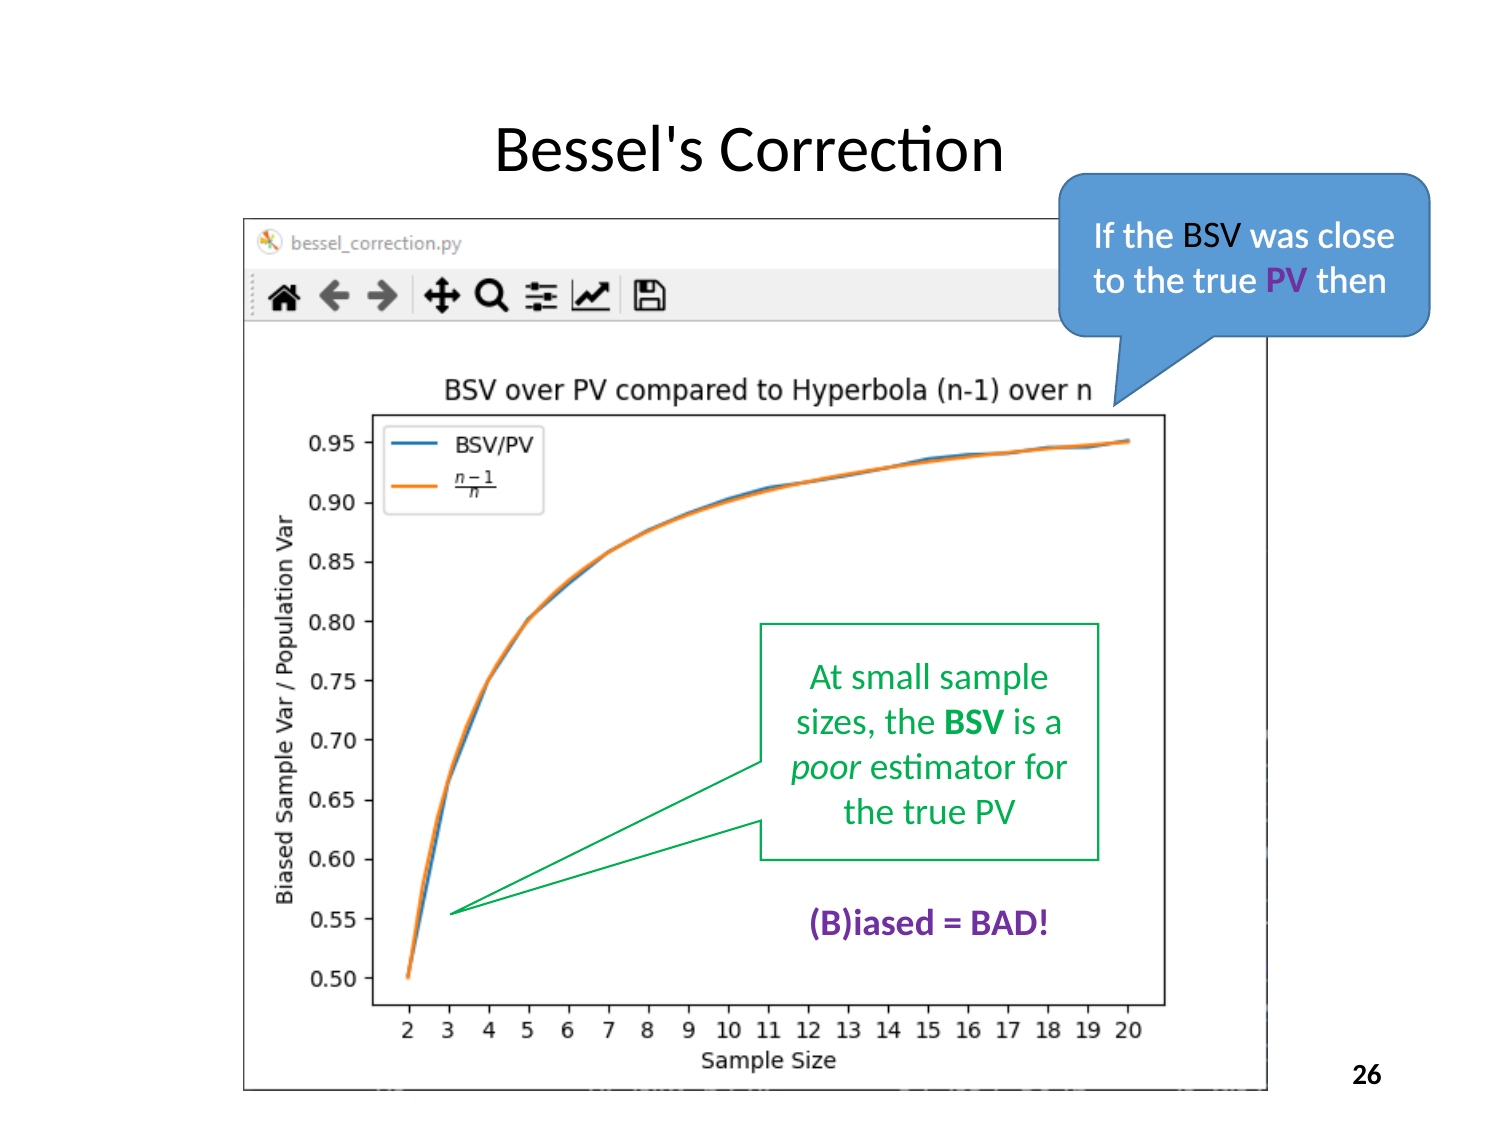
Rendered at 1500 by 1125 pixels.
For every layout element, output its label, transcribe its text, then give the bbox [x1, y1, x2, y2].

picture [242, 218, 1268, 1091]
slide_number 26 [1059, 1042, 1397, 1103]
title Bessel's Correction [103, 59, 1397, 241]
